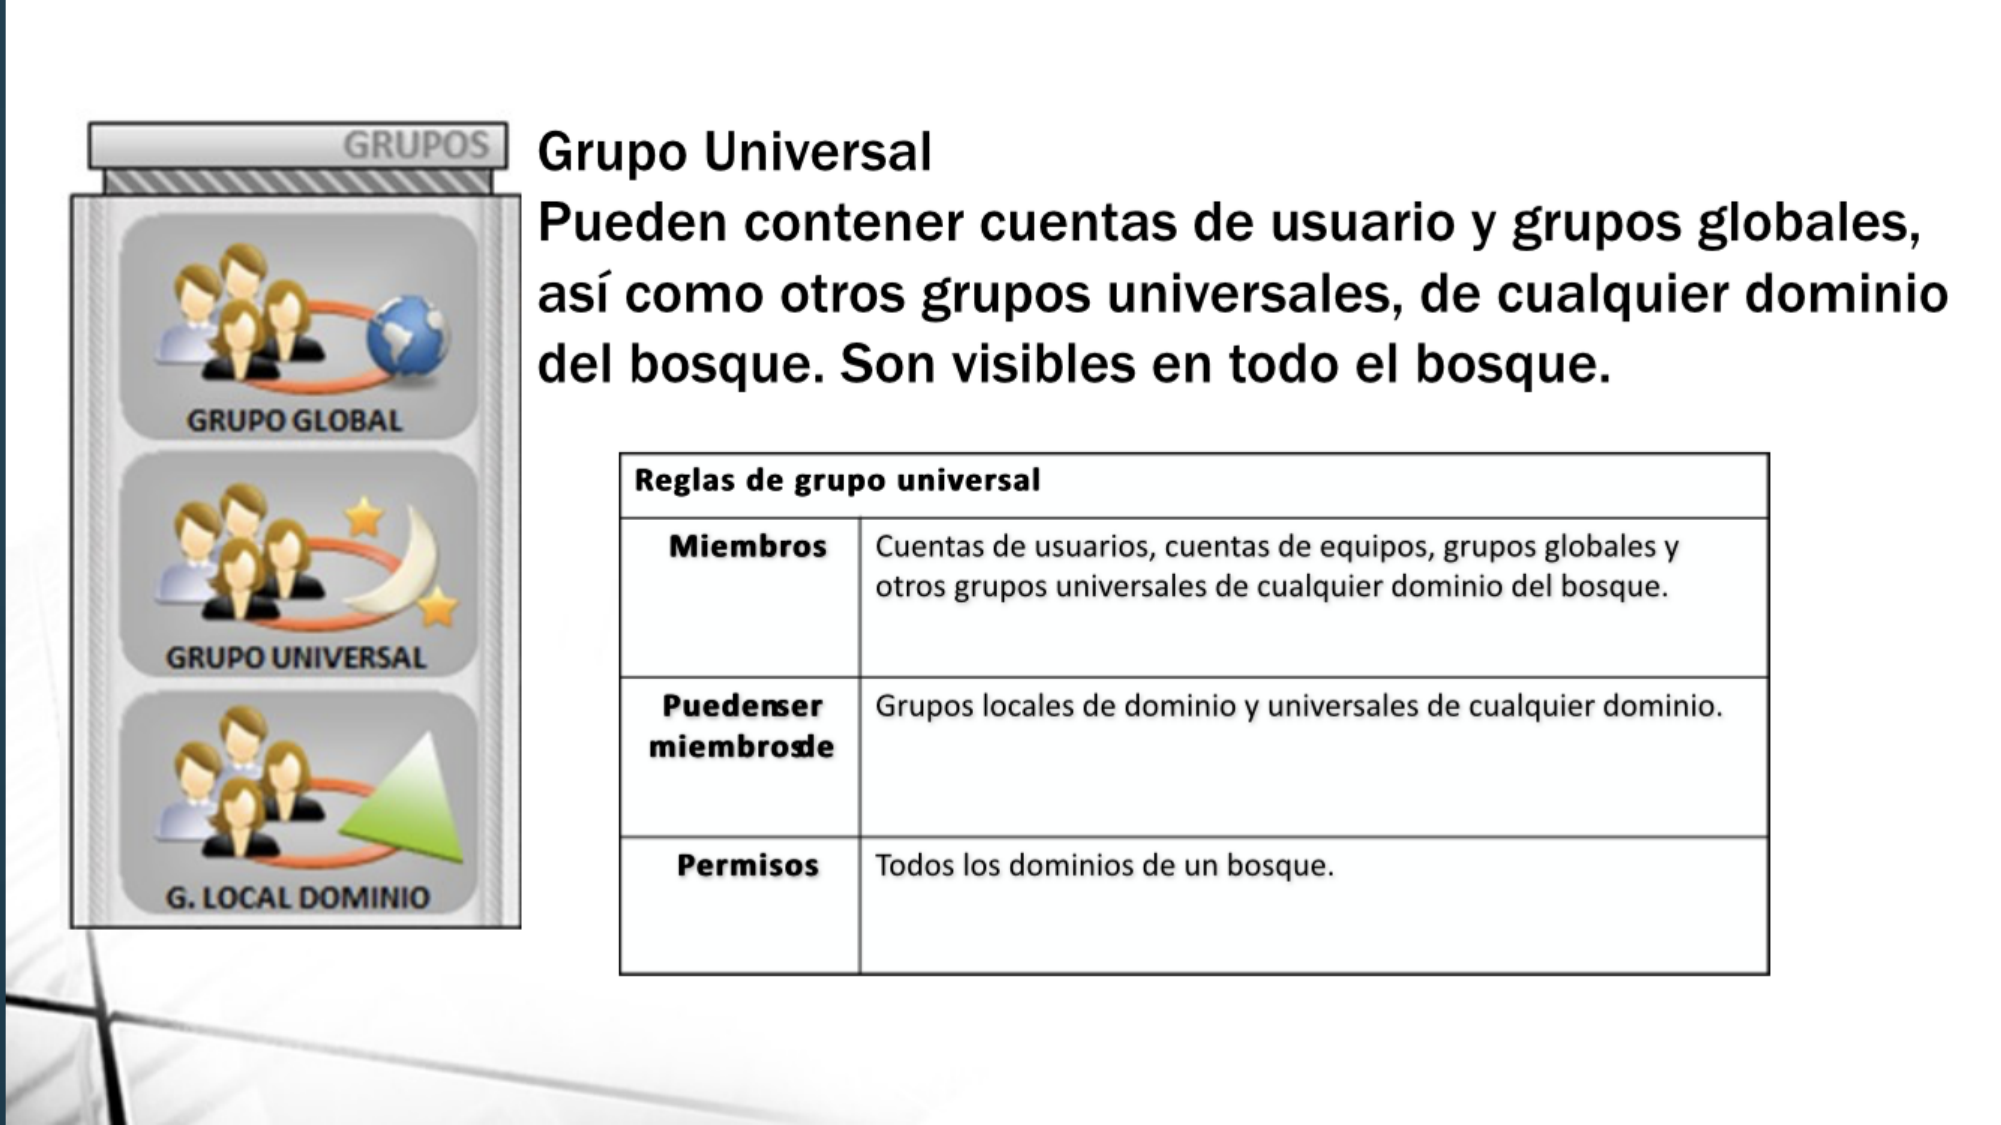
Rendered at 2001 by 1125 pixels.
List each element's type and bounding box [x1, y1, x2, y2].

list [0, 0, 2000, 1125]
